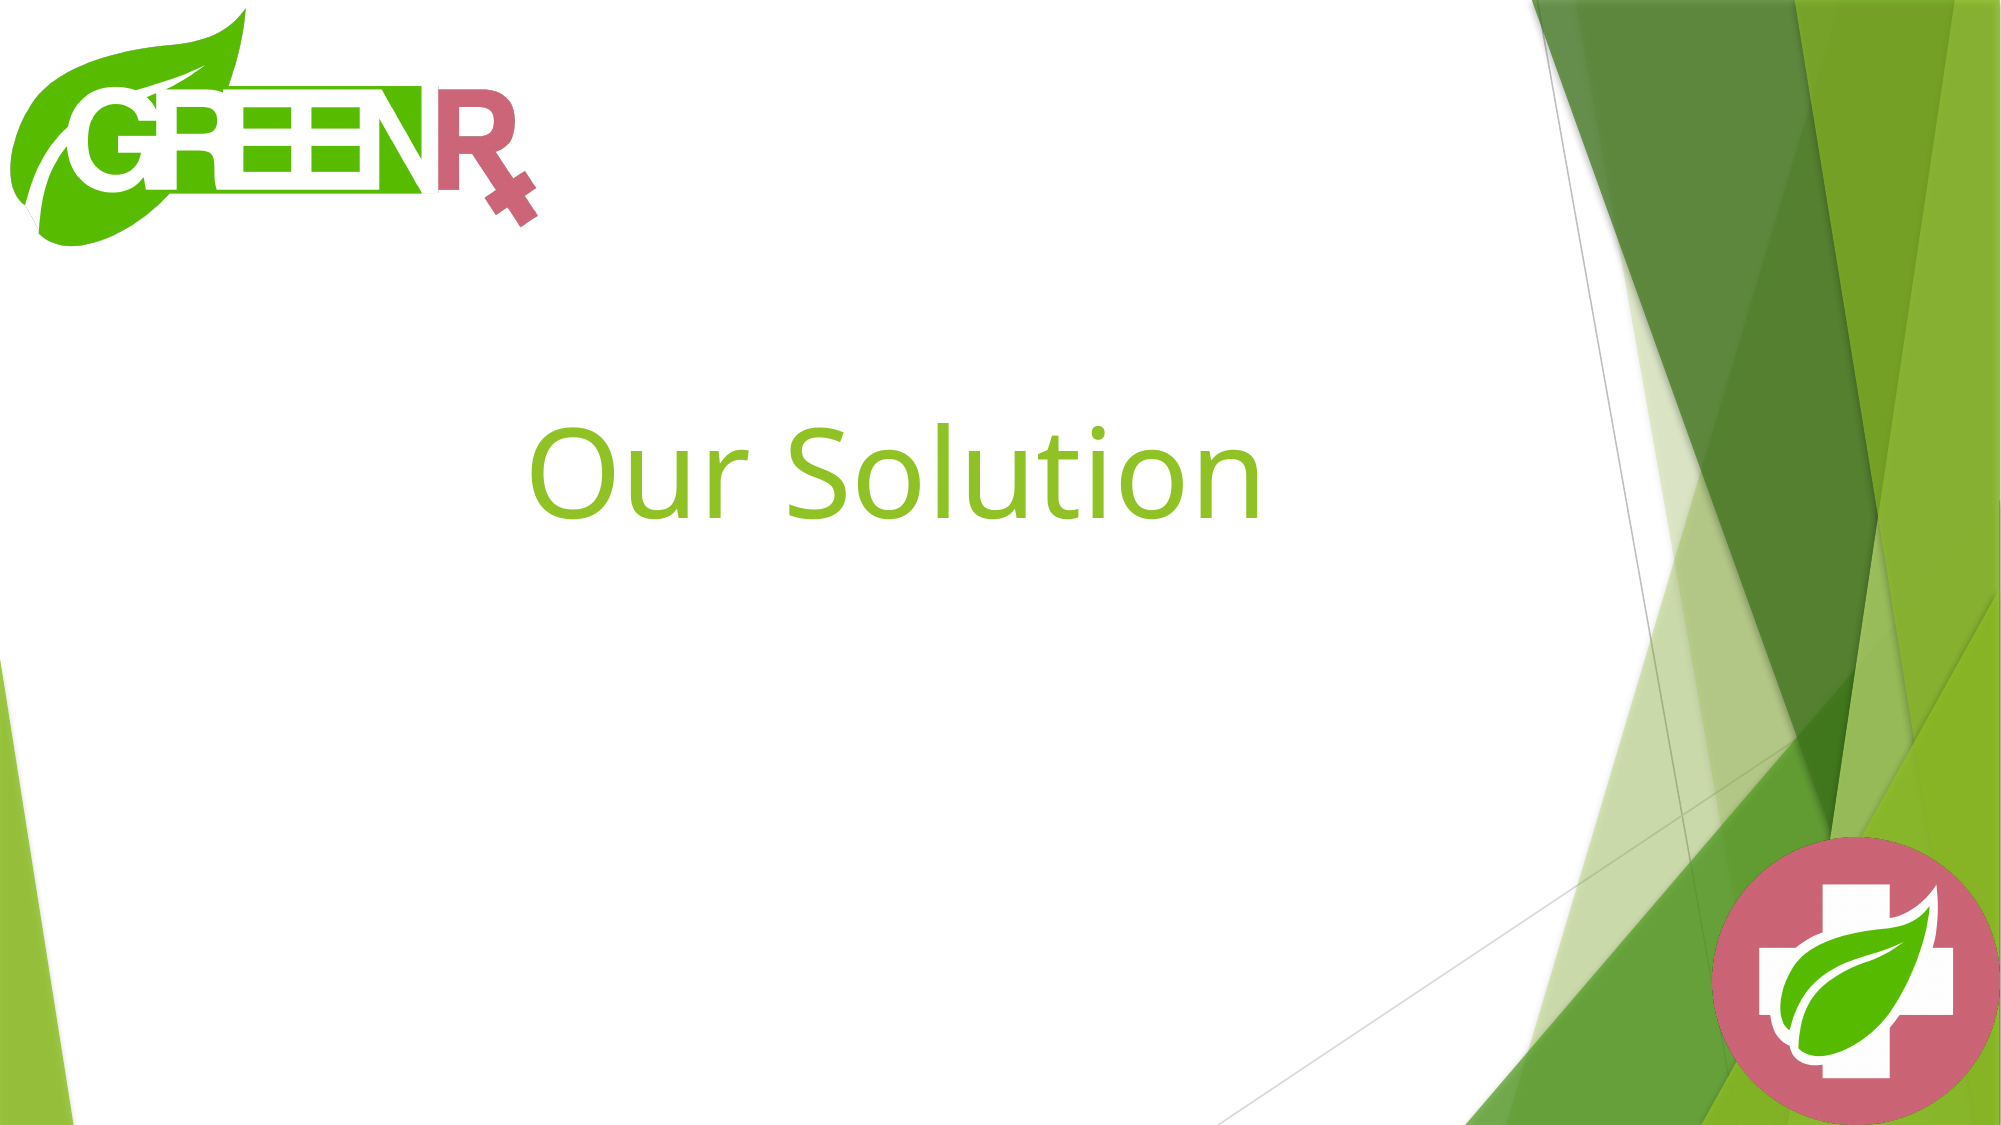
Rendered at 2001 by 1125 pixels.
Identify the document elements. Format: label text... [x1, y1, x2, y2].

title Our Solution [434, 386, 1358, 603]
picture [1712, 837, 2000, 1125]
picture [0, 0, 548, 255]
